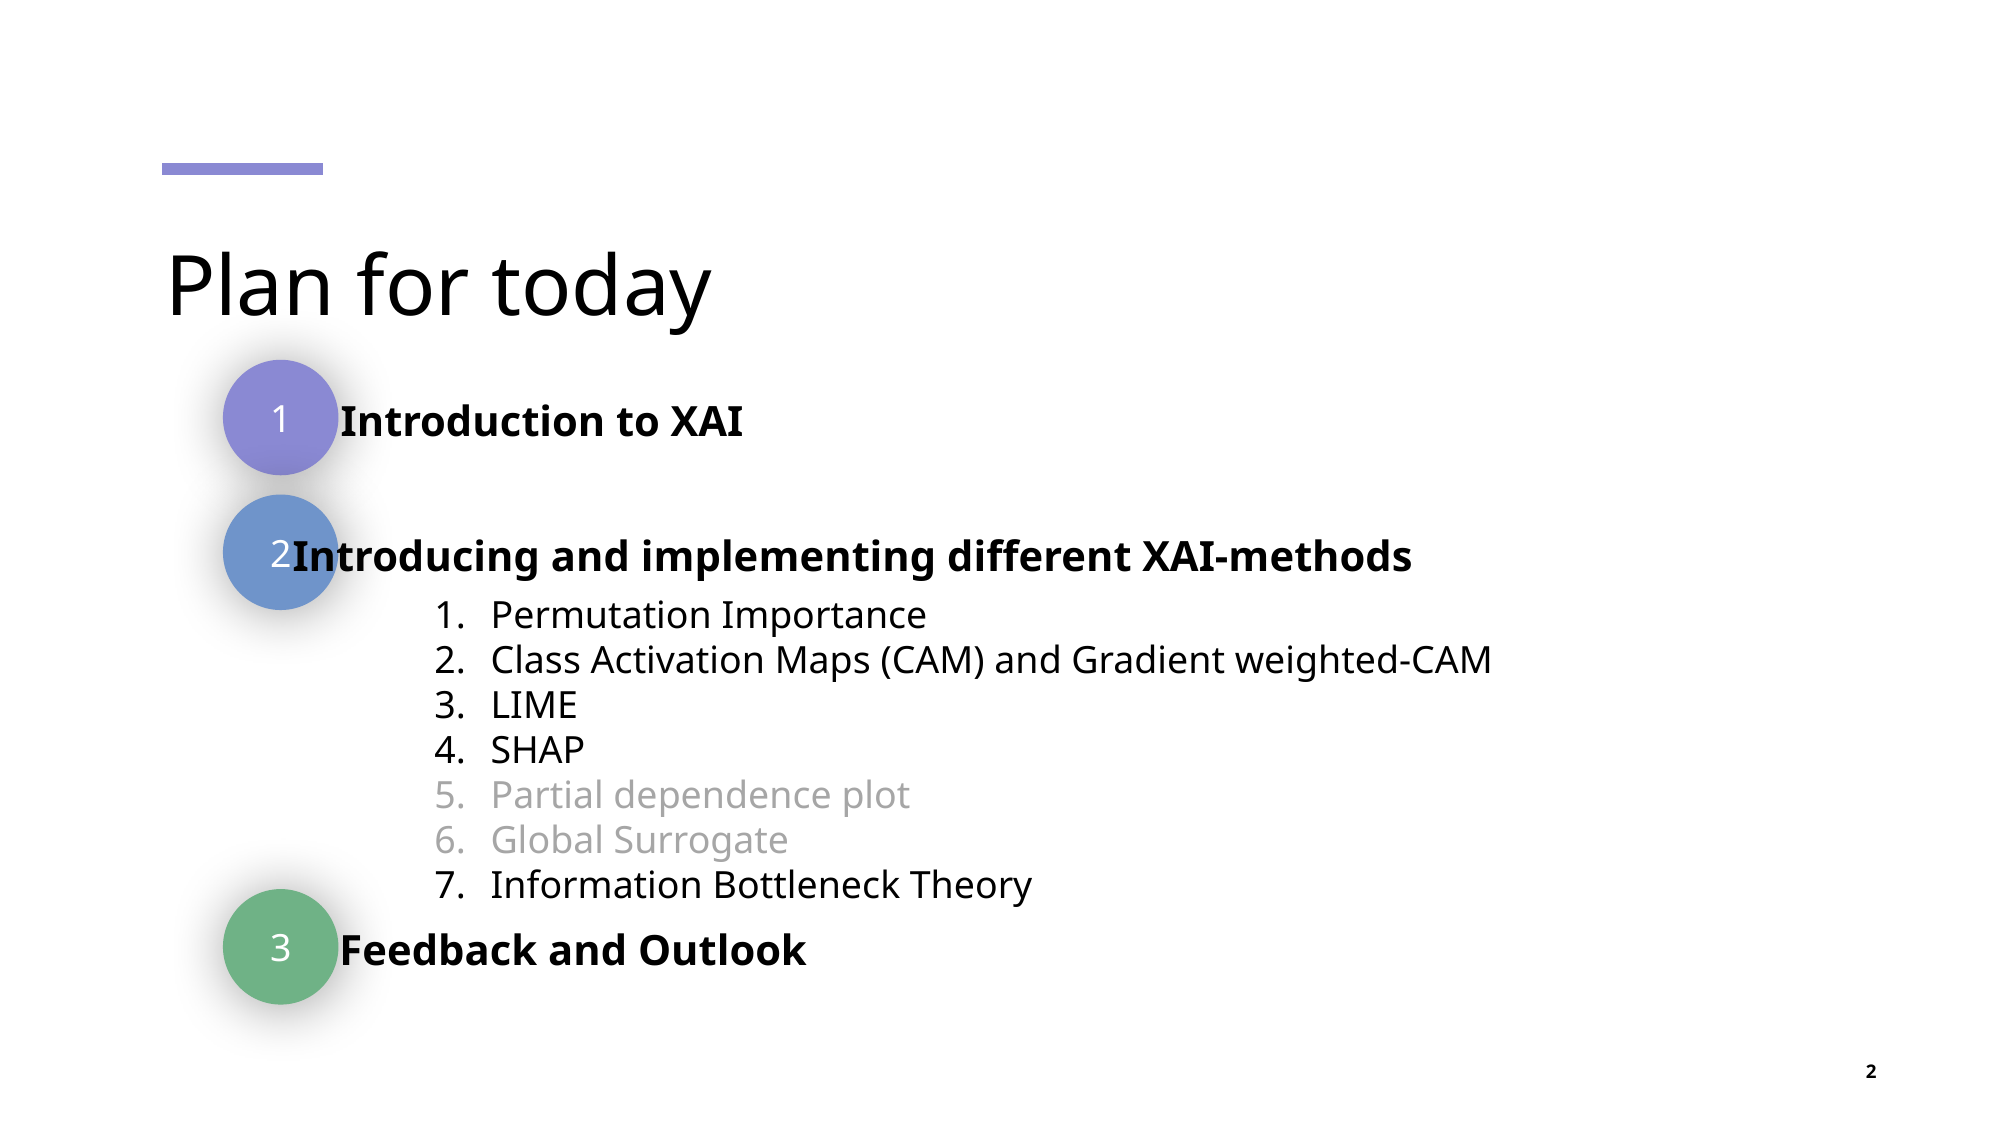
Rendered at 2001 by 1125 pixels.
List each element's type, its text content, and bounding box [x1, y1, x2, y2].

text_box Permutation Importance Class Activation Maps (CAM) and Gradient weighted-CAM LIME SHAP Partial dependence plot Global Surrogate Information Bottleneck Theory [419, 583, 1750, 913]
text_box 2 [221, 493, 332, 612]
text_box 1 [221, 358, 331, 468]
text_box 3 [221, 888, 331, 1006]
text_box Feedback and Outlook [324, 916, 823, 982]
text_box Introduction to XAI [325, 387, 759, 453]
slide_number 2 [1772, 1042, 1892, 1103]
title Plan for today [150, 224, 1850, 441]
text_box Introducing and implementing different XAI-methods [277, 522, 1428, 587]
